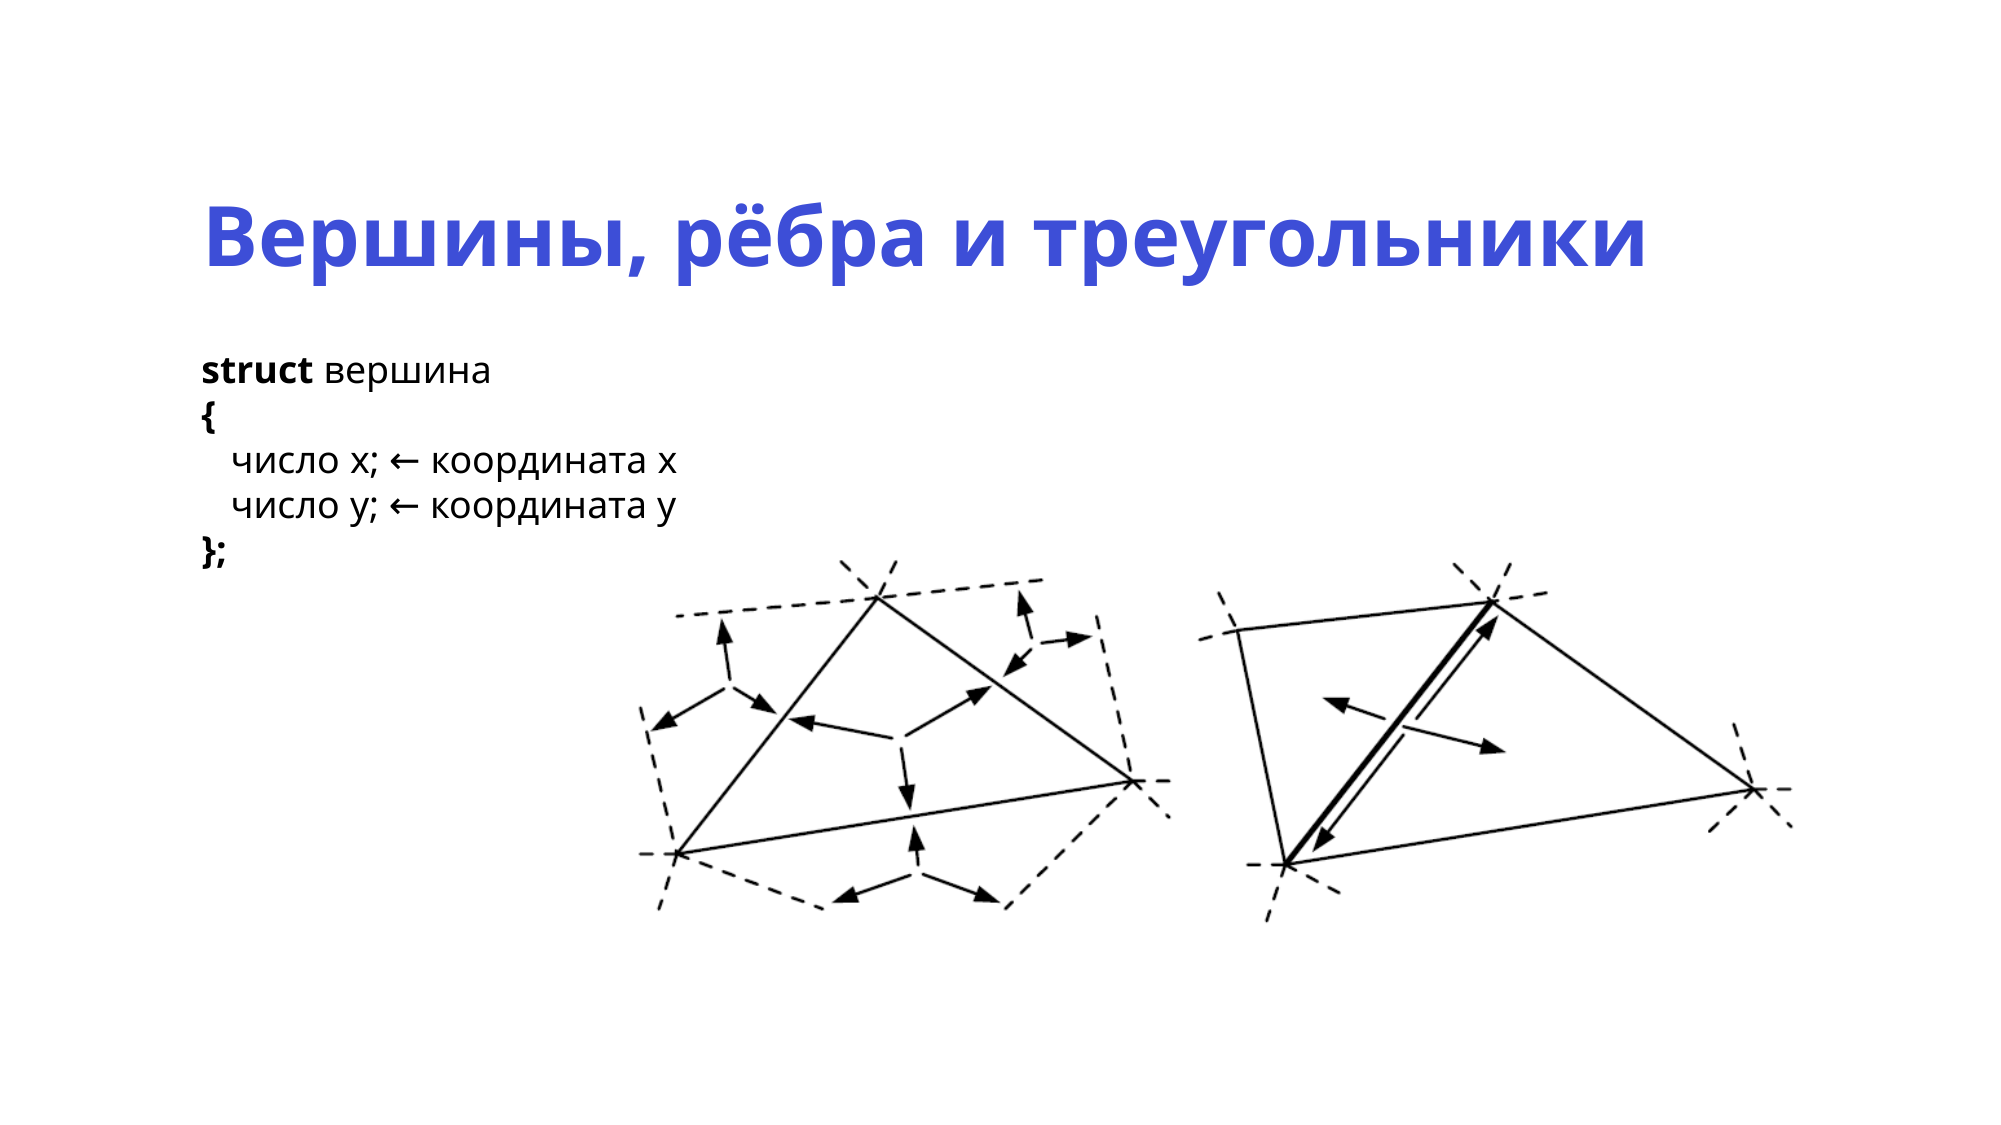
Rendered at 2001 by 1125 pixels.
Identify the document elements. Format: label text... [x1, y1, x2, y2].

picture [622, 554, 1816, 941]
text_box Вершины, рёбра и треугольники [187, 187, 1820, 307]
text_box struct вершина { число x; ← координата x число y; ← координата y }; [186, 339, 731, 579]
